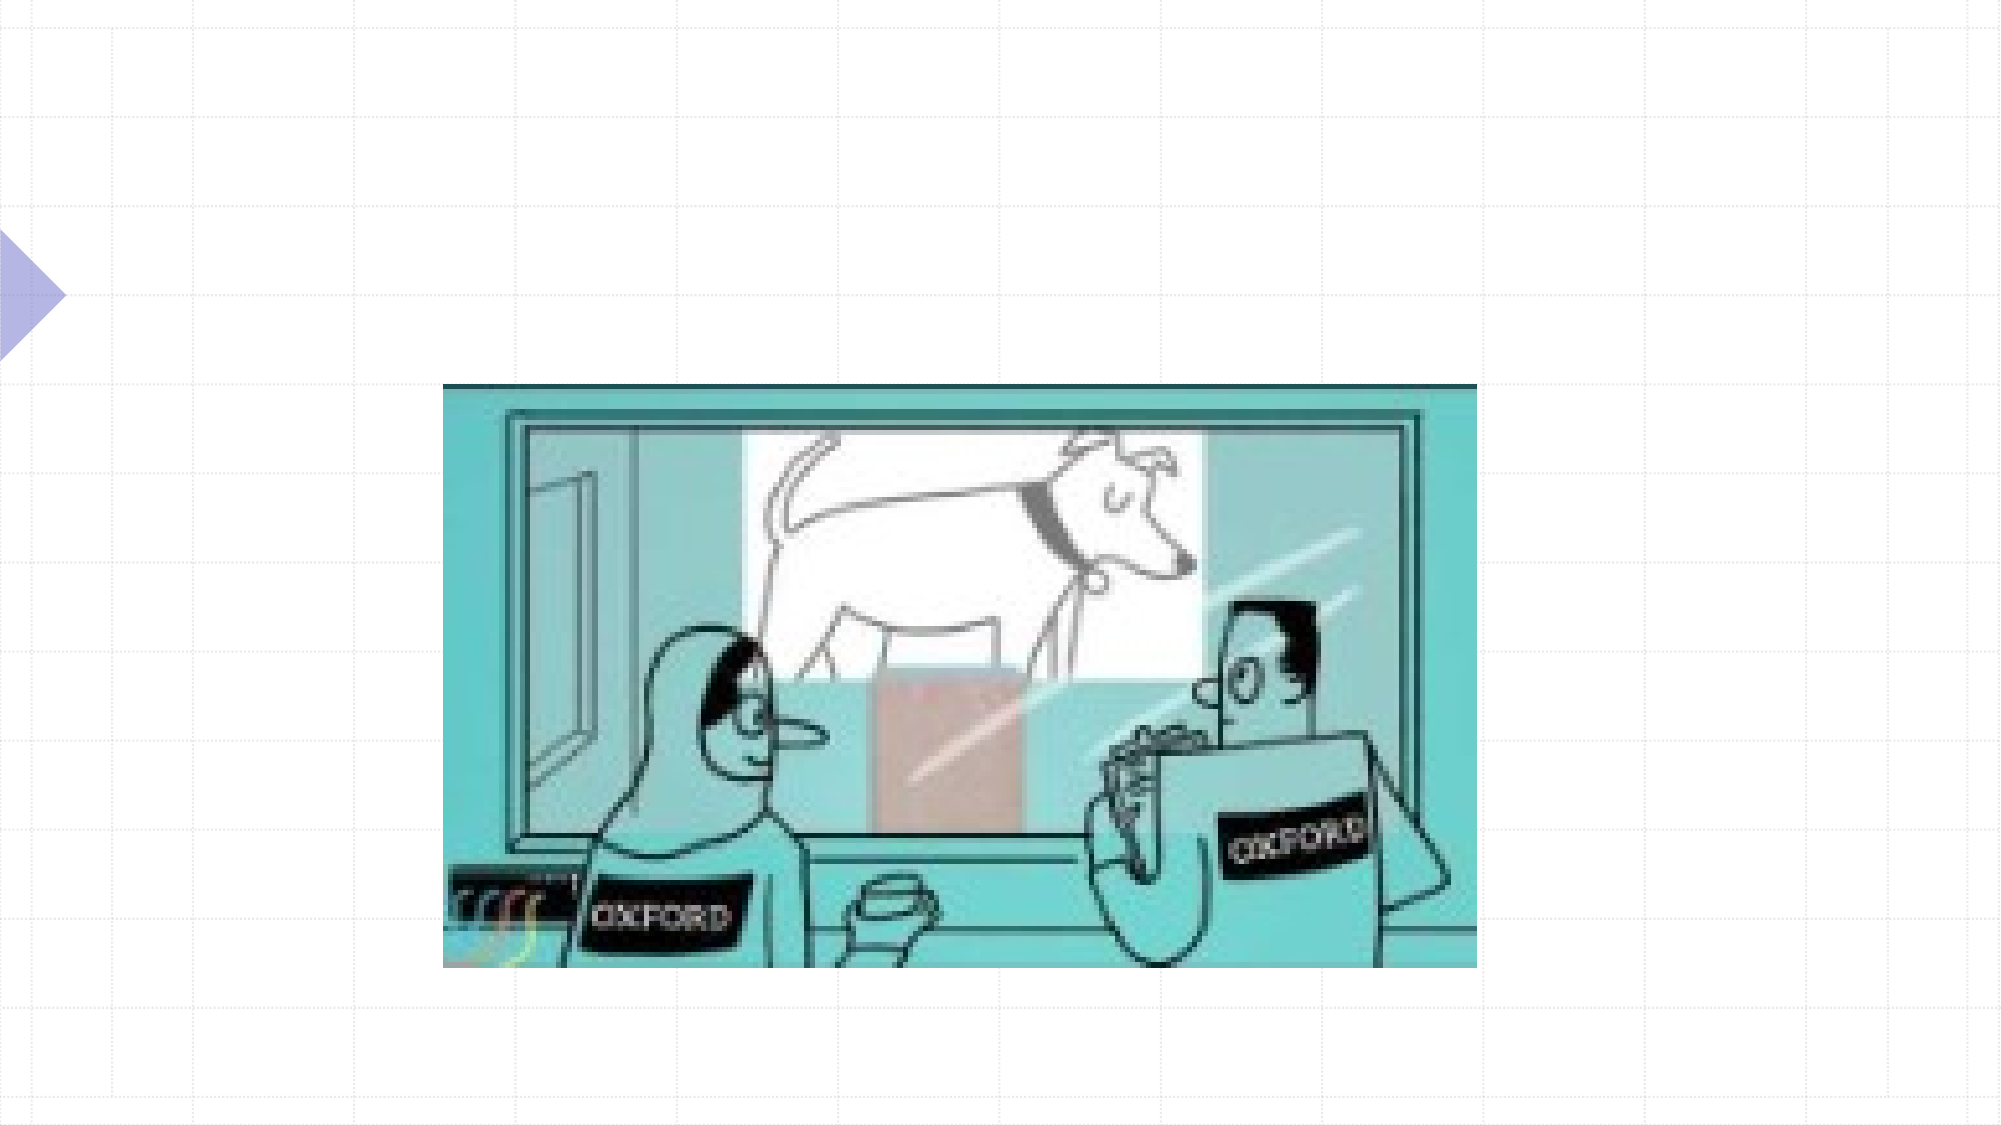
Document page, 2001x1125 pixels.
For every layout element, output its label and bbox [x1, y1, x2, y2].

list [442, 383, 1478, 969]
